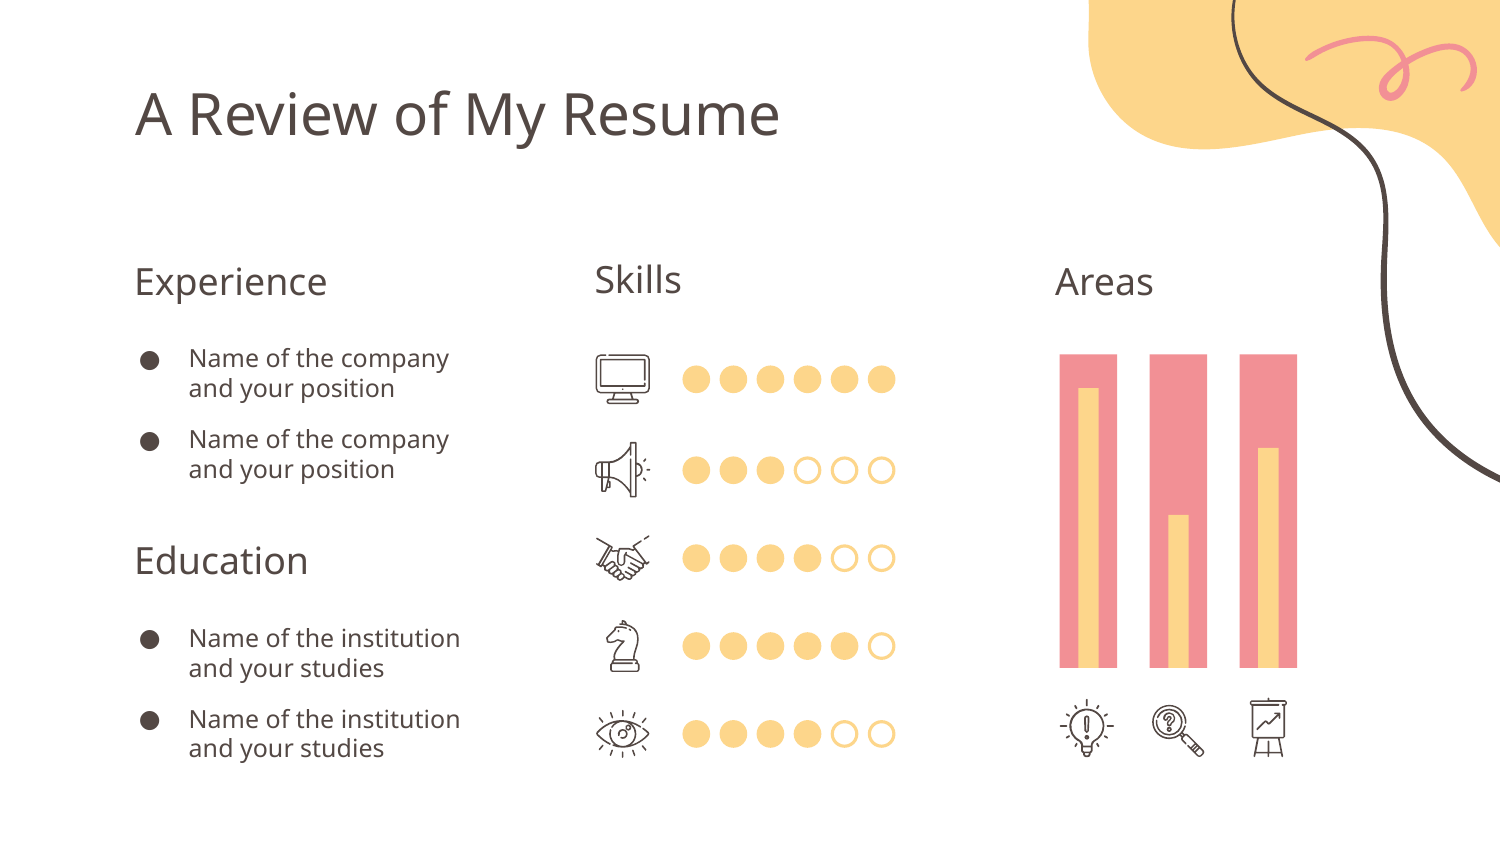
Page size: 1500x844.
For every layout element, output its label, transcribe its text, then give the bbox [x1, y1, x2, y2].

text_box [683, 545, 895, 571]
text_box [683, 457, 895, 483]
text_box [595, 535, 650, 582]
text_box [1059, 354, 1118, 669]
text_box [594, 441, 651, 498]
title A Review of My Resume [120, 61, 1459, 156]
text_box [683, 633, 895, 659]
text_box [683, 721, 895, 747]
text_box Skills [579, 240, 921, 301]
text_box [605, 619, 640, 673]
text_box Education [119, 521, 460, 582]
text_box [595, 709, 650, 759]
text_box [1239, 354, 1298, 669]
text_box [683, 366, 895, 392]
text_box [1249, 697, 1288, 758]
text_box Name of the company and your position Name of the company and your position [98, 327, 508, 503]
text_box Areas [1040, 242, 1381, 303]
text_box Name of the institution and your studies Name of the institution and your studies [98, 607, 508, 782]
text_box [1059, 698, 1115, 758]
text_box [1149, 354, 1208, 669]
text_box Experience [119, 242, 460, 303]
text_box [1151, 704, 1205, 758]
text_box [595, 354, 651, 405]
